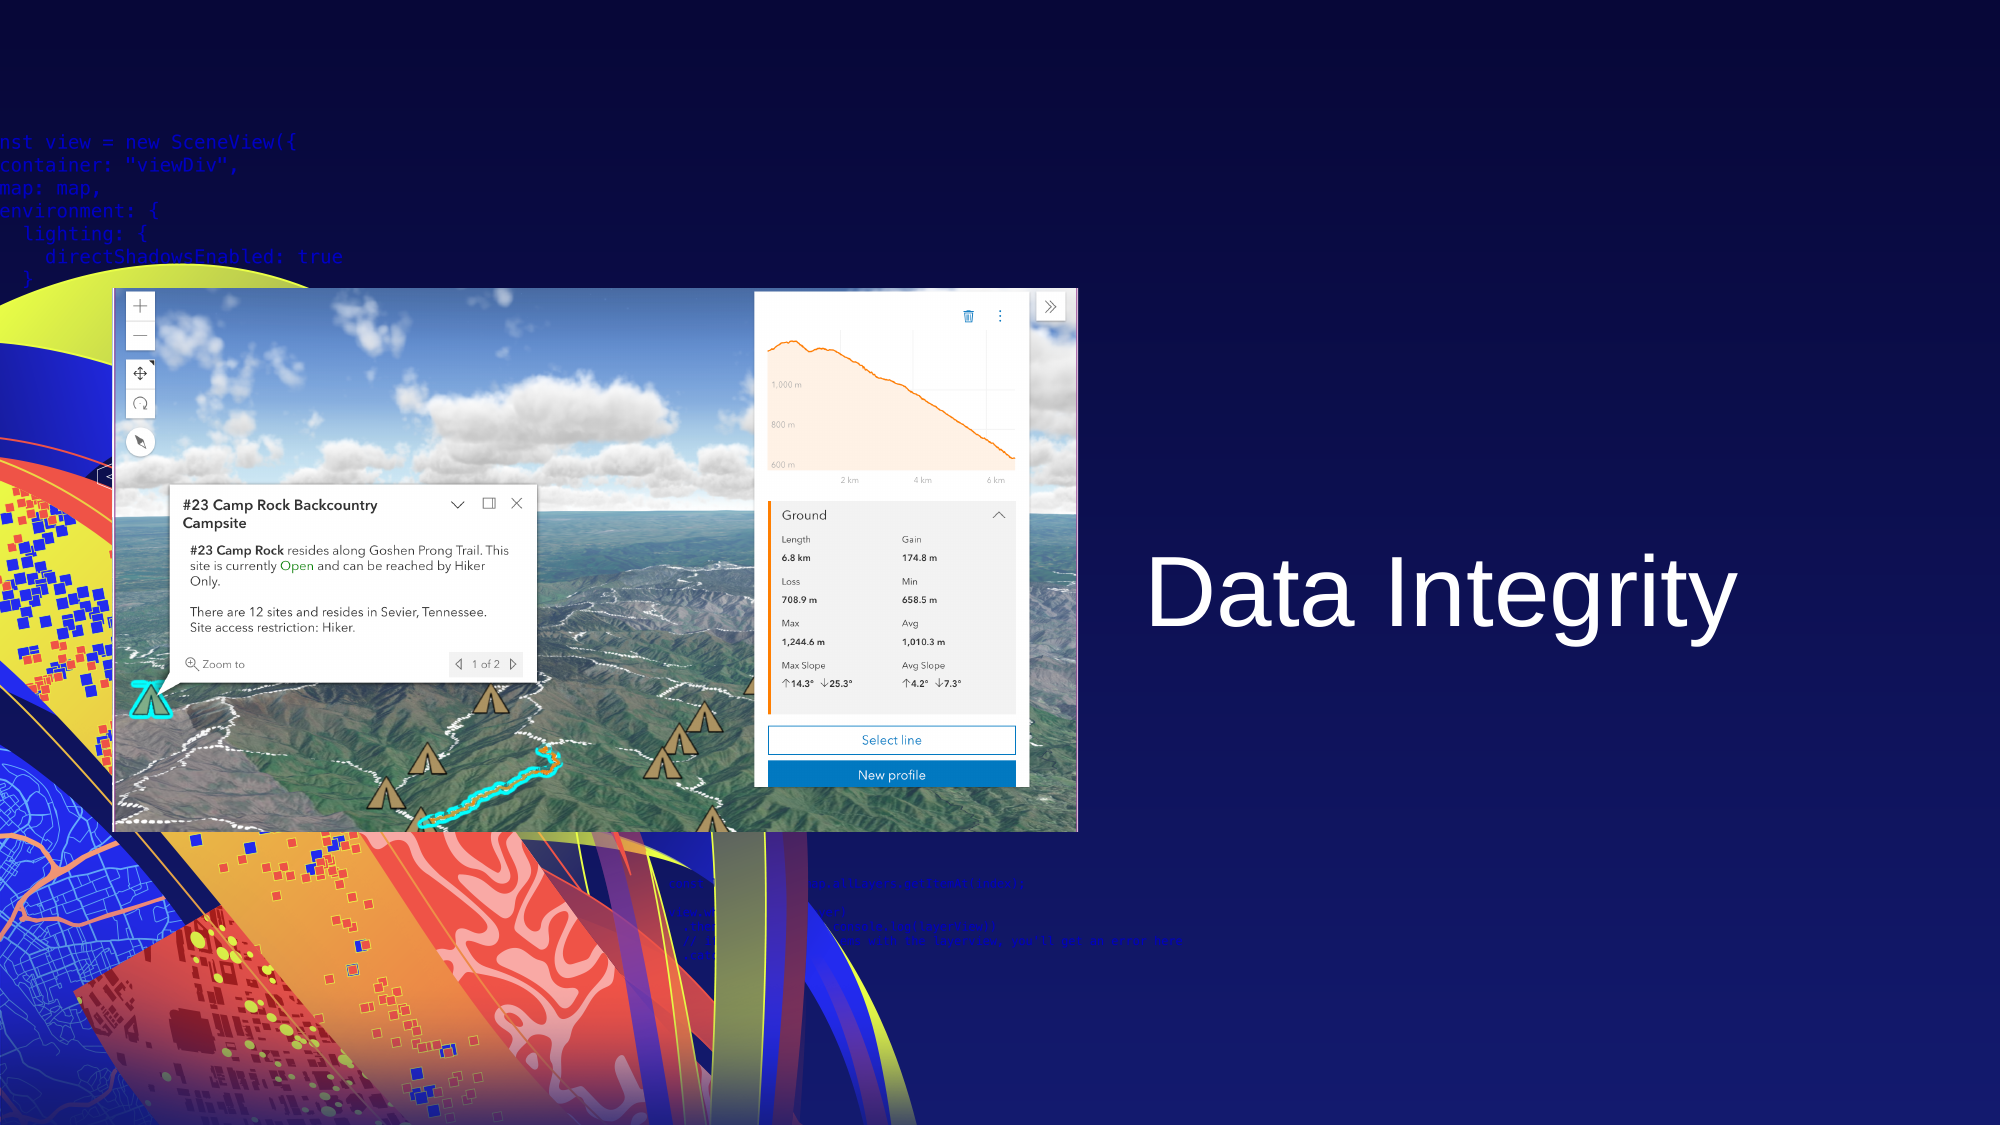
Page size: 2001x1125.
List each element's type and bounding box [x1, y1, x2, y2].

text_box [0, 0, 2000, 1125]
picture [111, 287, 1079, 832]
